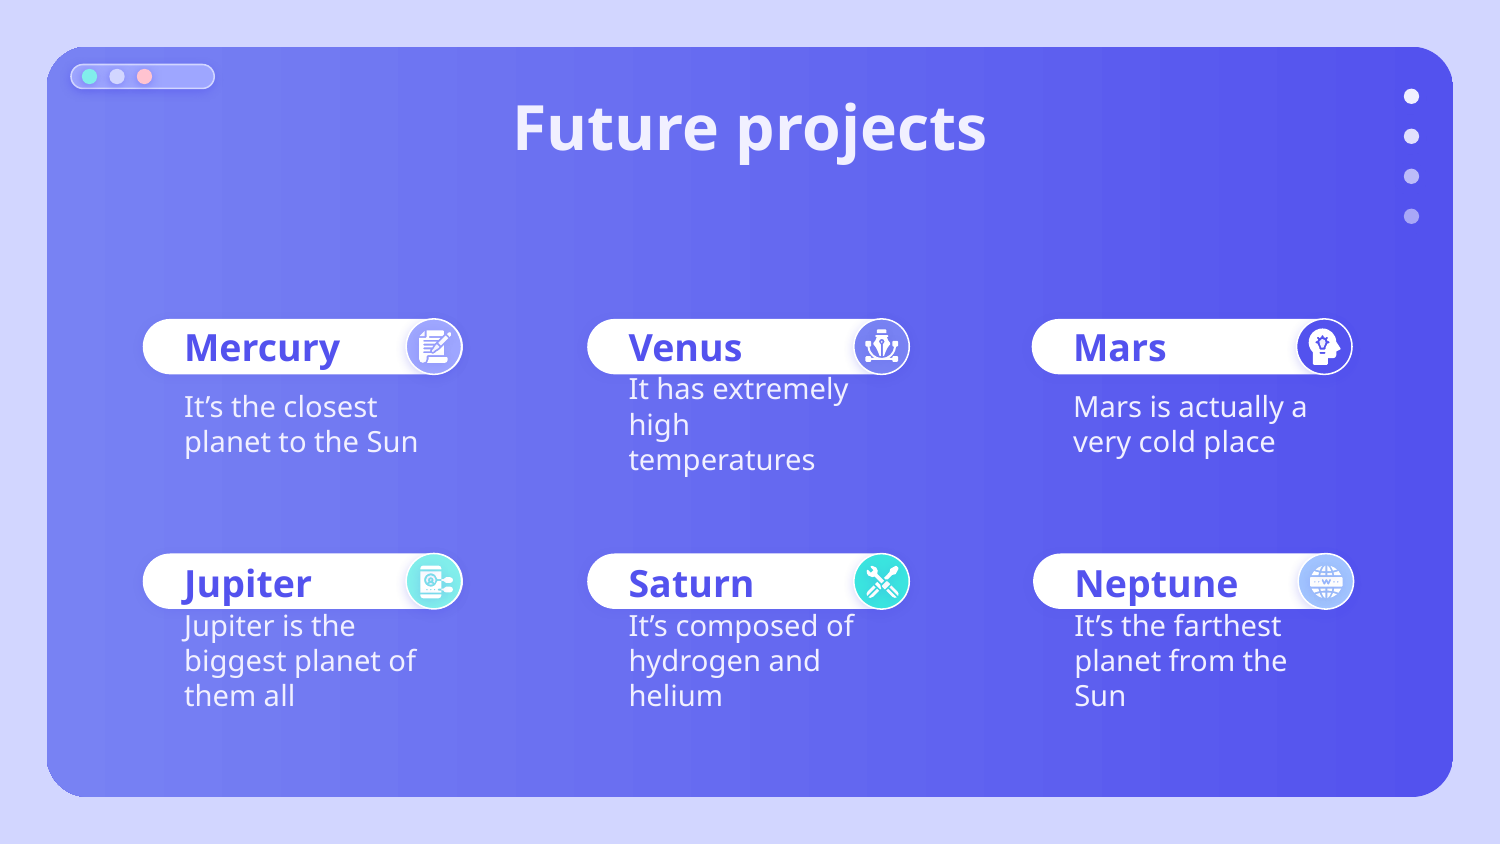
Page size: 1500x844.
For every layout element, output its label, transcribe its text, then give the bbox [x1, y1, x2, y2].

subtitle It’s composed of hydrogen and helium [613, 619, 882, 700]
text_box [1031, 318, 1313, 375]
text_box [420, 371, 445, 375]
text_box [866, 565, 900, 599]
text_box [1307, 328, 1341, 365]
text_box [587, 318, 869, 375]
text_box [1309, 565, 1343, 599]
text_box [420, 565, 454, 599]
subtitle Jupiter is the biggest planet of them all [169, 619, 437, 700]
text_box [865, 329, 899, 363]
subtitle It’s the closest planet to the Sun [169, 383, 437, 464]
title Jupiter [169, 567, 404, 599]
text_box [1033, 553, 1313, 609]
text_box [1298, 553, 1354, 599]
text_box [418, 330, 452, 364]
subtitle Mars is actually a very cold place [1058, 383, 1326, 464]
text_box [142, 553, 419, 609]
text_box [853, 553, 910, 601]
text_box [868, 606, 895, 610]
title Neptune [1059, 567, 1297, 599]
title Venus [613, 330, 854, 363]
title Mars [1058, 330, 1297, 363]
subtitle It’s the farthest planet from the Sun [1059, 619, 1328, 700]
text_box [853, 318, 910, 375]
text_box [1296, 318, 1353, 367]
text_box [406, 553, 462, 602]
text_box [587, 553, 869, 609]
text_box [406, 318, 462, 365]
title Saturn [613, 567, 852, 599]
text_box [142, 318, 422, 375]
title Future projects [118, 72, 1382, 167]
title Mercury [169, 330, 406, 363]
subtitle It has extremely high temperatures [613, 383, 882, 464]
